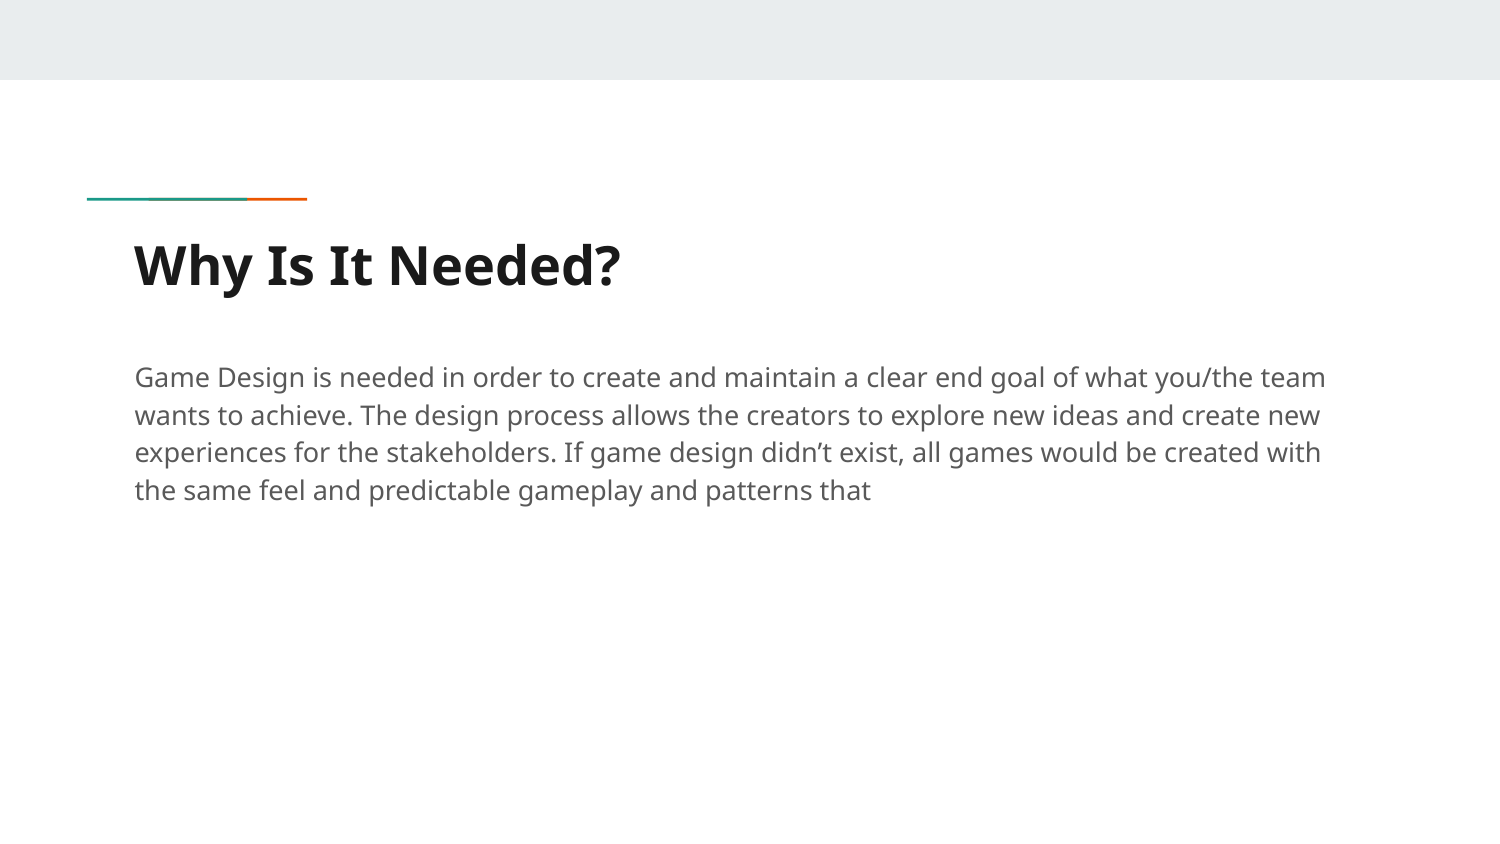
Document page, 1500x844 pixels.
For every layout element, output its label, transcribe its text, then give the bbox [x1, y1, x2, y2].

list Game Design is needed in order to create and maintain a clear end goal of what you/the team wants to achieve. The design process allows the creators to explore new ideas and create new experiences for the stakeholders. If game design didn’t exist, all games would be created with the same feel and predictable gameplay and patterns that [119, 341, 1381, 712]
title Why Is It Needed? [119, 216, 1381, 305]
